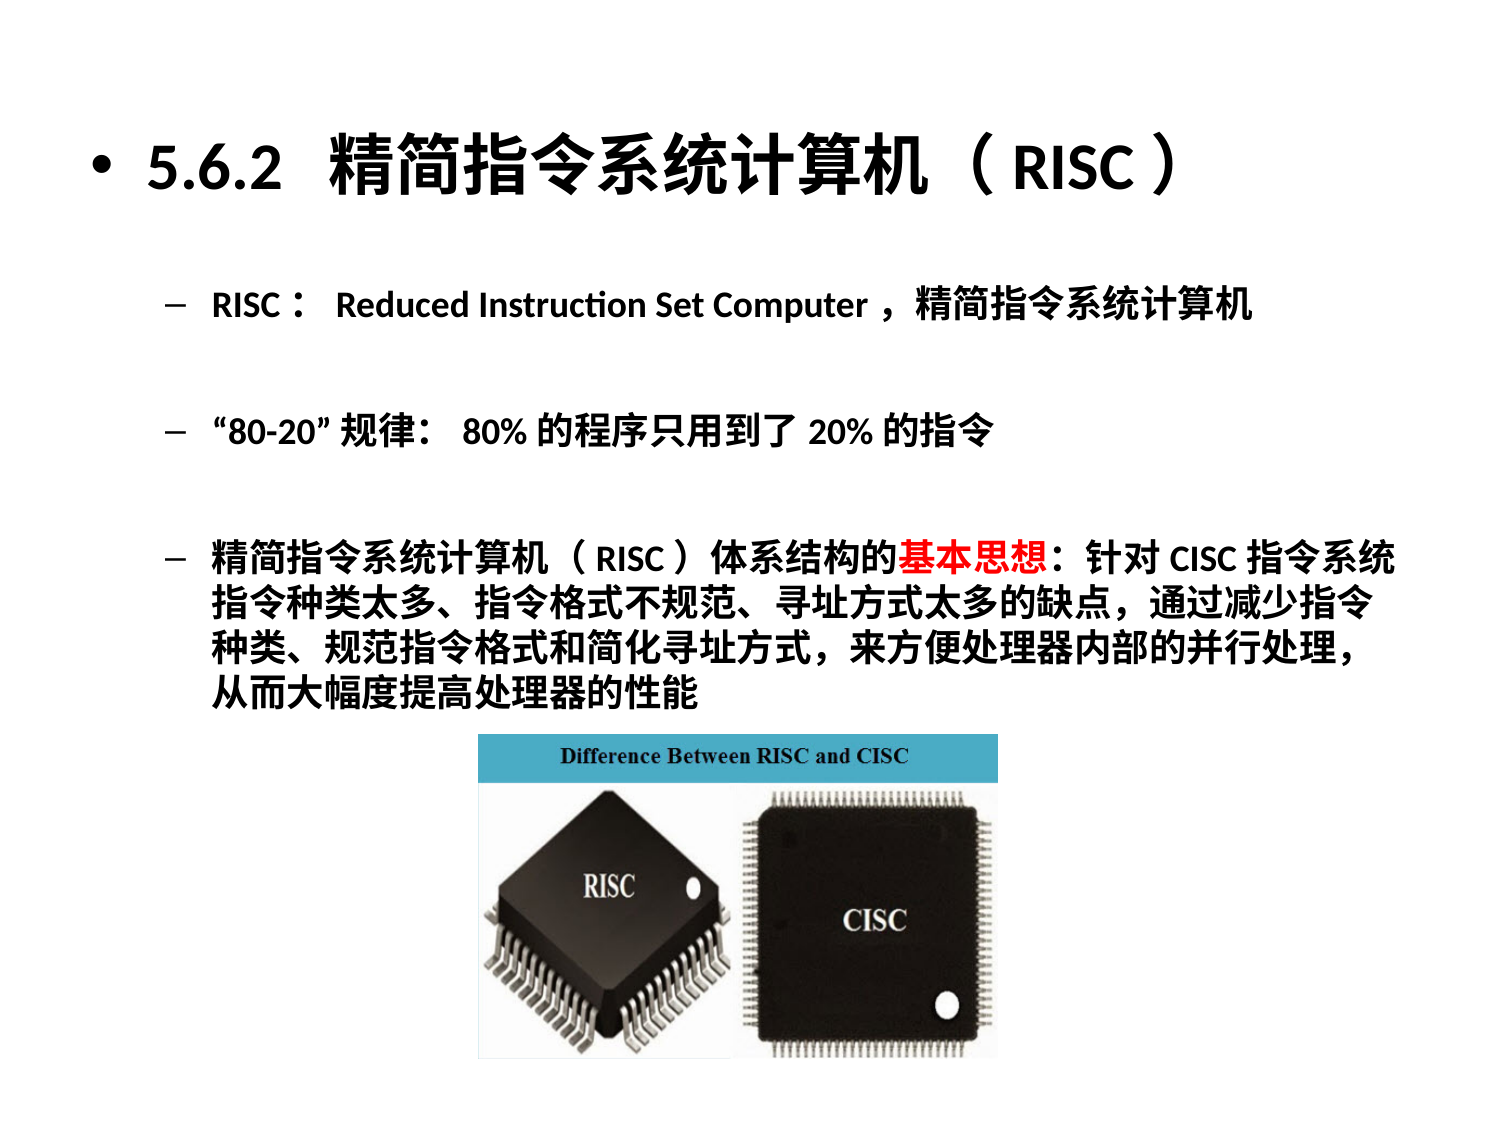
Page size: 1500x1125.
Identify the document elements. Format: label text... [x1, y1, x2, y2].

list 5.6.2 精简指令系统计算机（RISC） RISC：Reduced Instruction Set Computer，精简指令系统计算机 “80-20”规律：80%的程序只用到了20%的指令 精简指令系统计算机（RISC）体系结构的基本思想：针对CISC指令系统指令种类太多、指令格式不规范、寻址方式太多的缺点，通过减少指令种类、规范指令格式和简化寻址方式，来方便处理器内部的并行处理，从而大幅度提高处理器的性能 [75, 115, 1425, 858]
picture [478, 734, 999, 1059]
